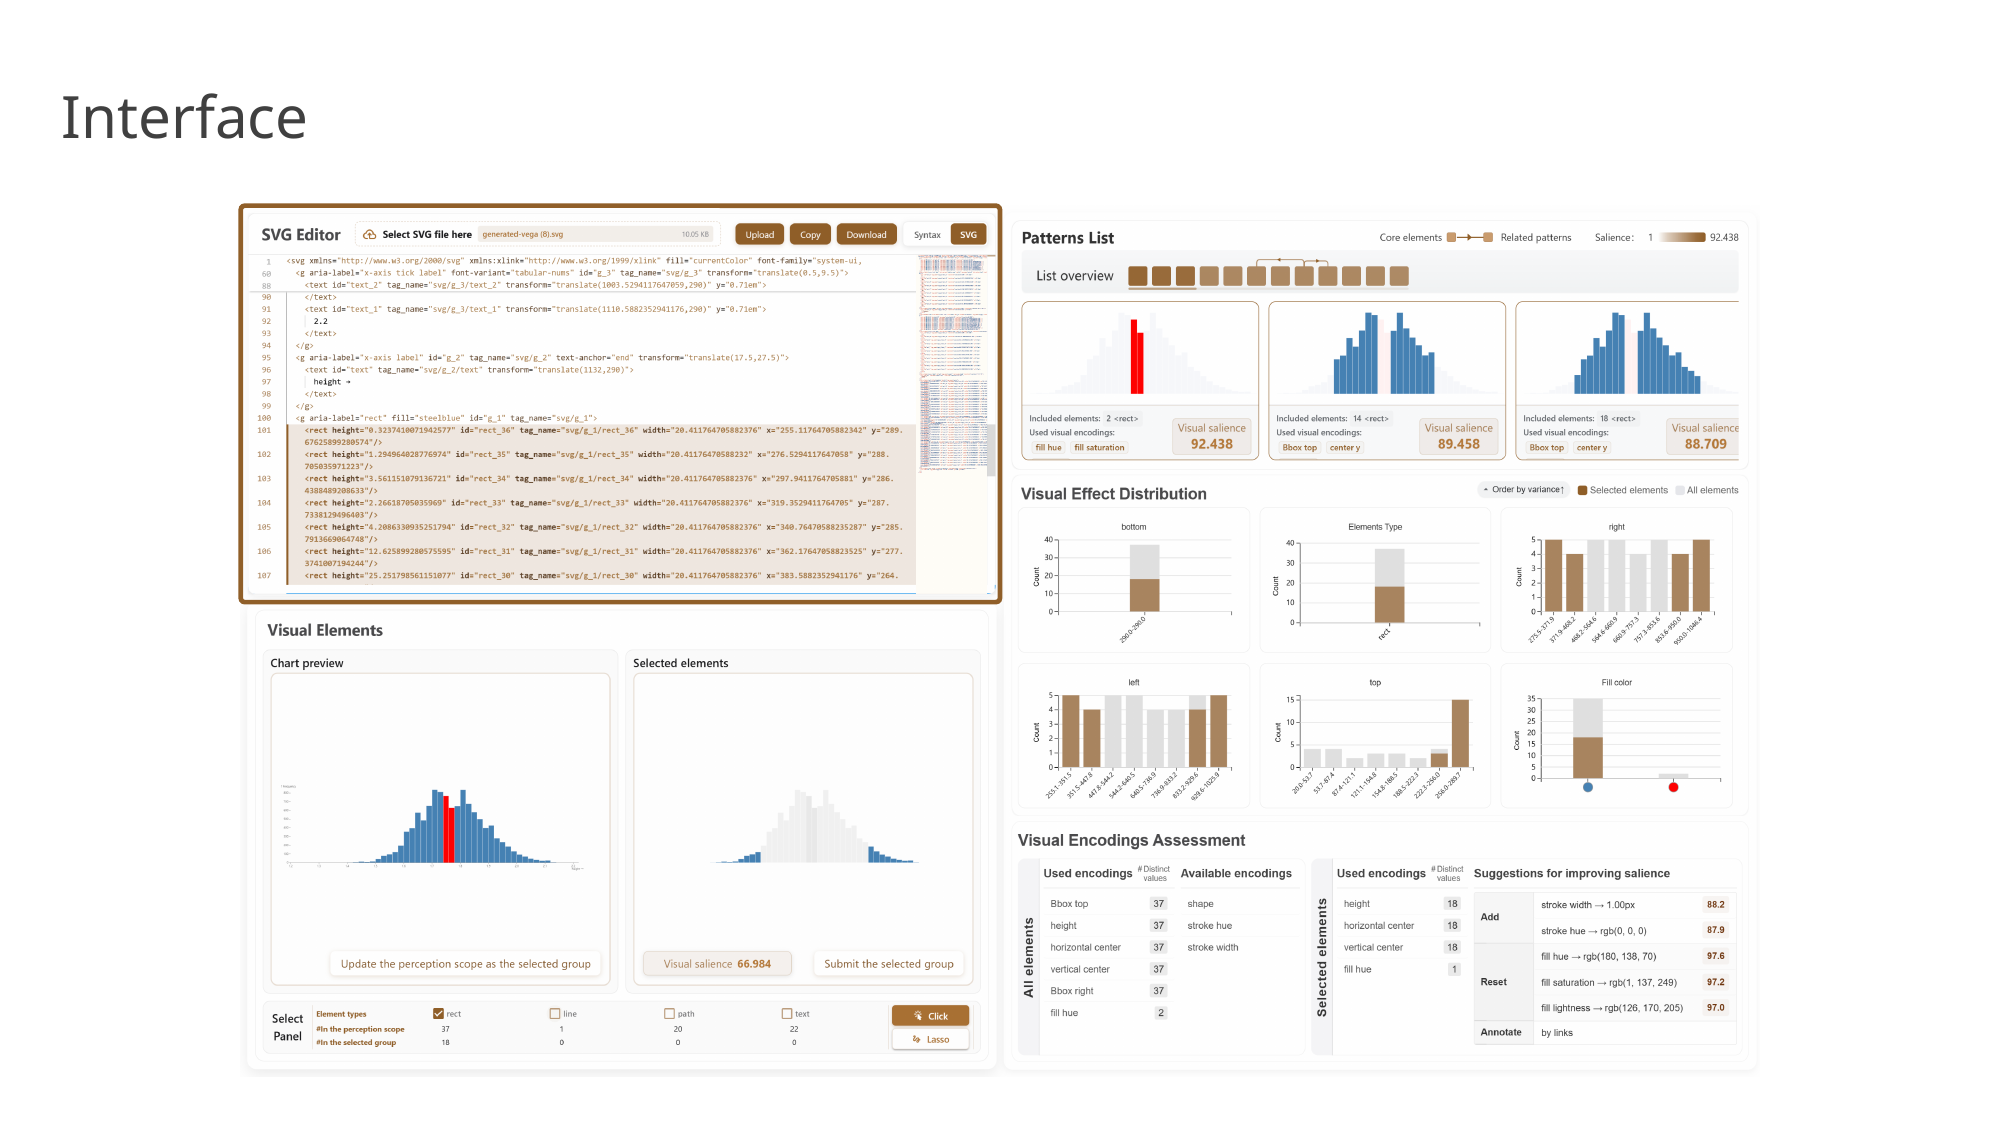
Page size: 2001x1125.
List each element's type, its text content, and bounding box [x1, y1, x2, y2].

text_box Interface [0, 0, 1870, 240]
picture [240, 205, 1760, 1077]
